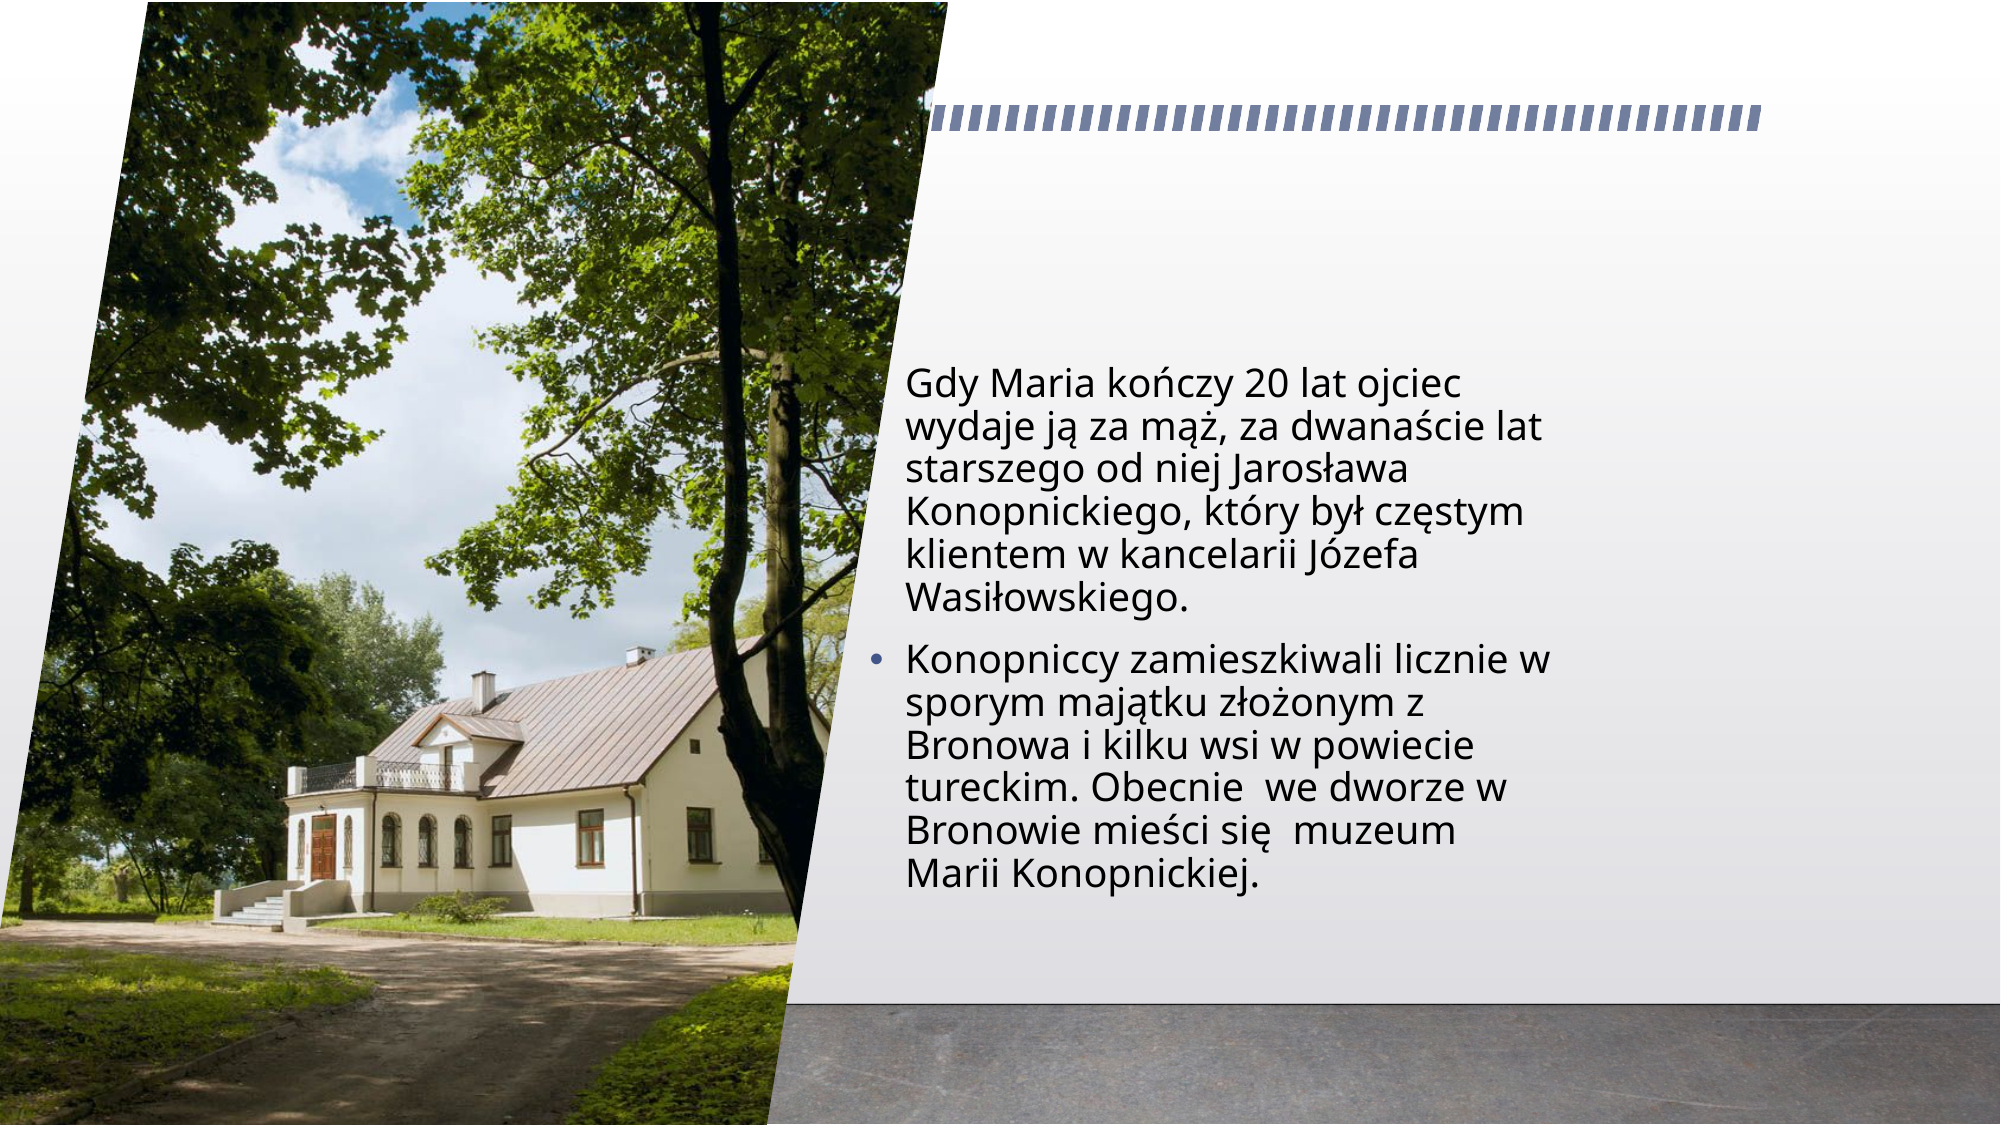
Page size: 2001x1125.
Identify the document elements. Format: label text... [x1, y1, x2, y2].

list Gdy Maria kończy 20 lat ojciec wydaje ją za mąż, za dwanaście lat starszego od niej Jarosława Konopnickiego, który był częstym klientem w kancelarii Józefa Wasiłowskiego. Konopniccy zamieszkiwali licznie w sporym majątku złożonym z Bronowa i kilku wsi w powiecie tureckim. Obecnie we dworze w Bronowie mieści się muzeum Marii Konopnickiej. [948, 355, 1569, 992]
picture [0, 1, 2000, 1125]
